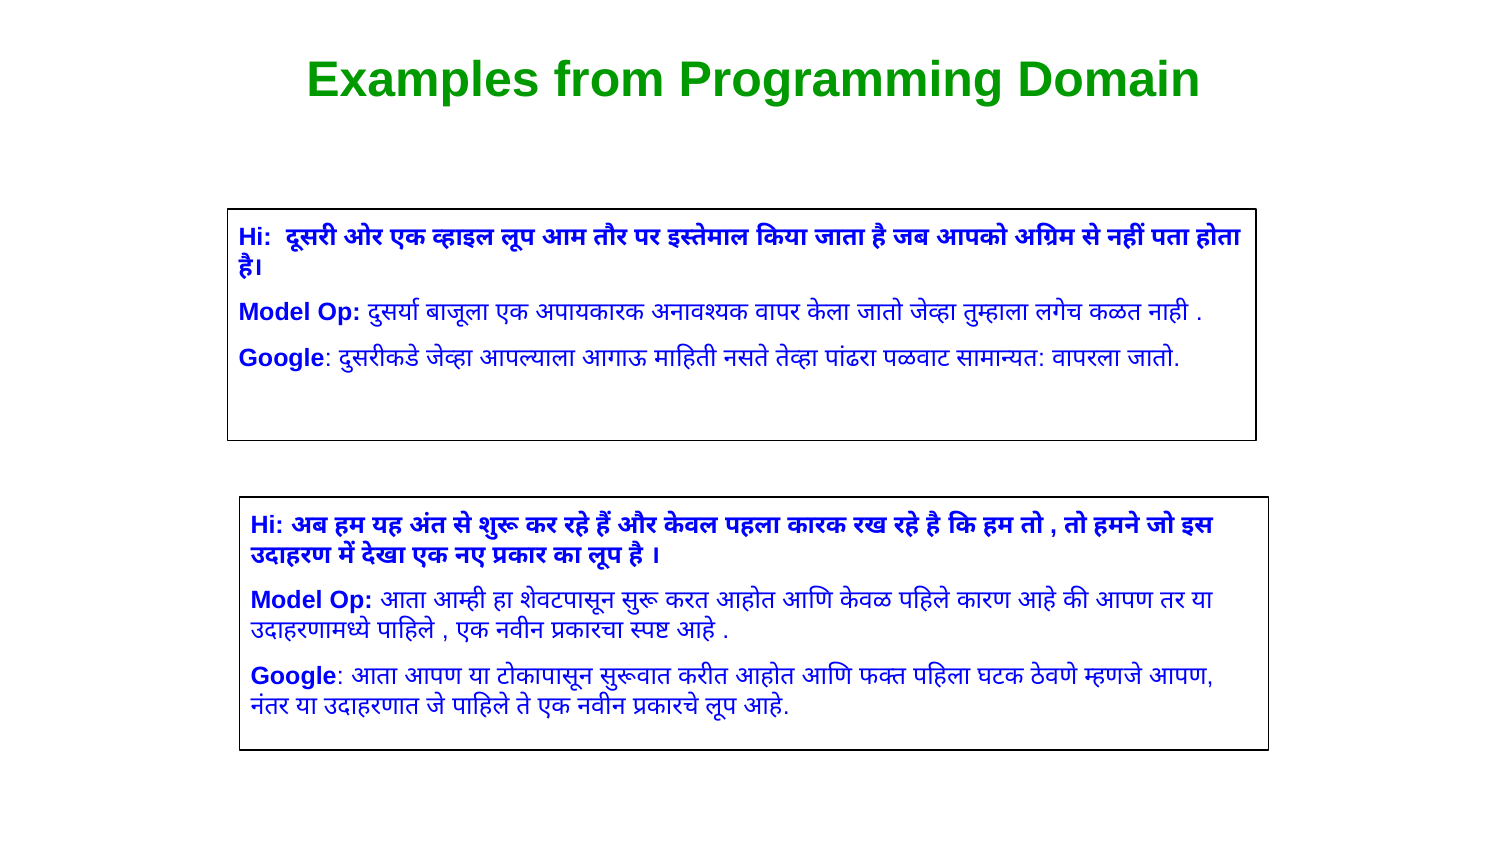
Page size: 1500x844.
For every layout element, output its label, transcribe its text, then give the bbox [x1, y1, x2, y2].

title Examples from Programming Domain [247, 23, 1261, 130]
text_box Hi: दूसरी ओर एक व्हाइल लूप आम तौर पर इस्तेमाल किया जाता है जब आपको अग्रिम से नहीं पता होता है। Model Op: दुसर्या बाजूला एक अपायकारक अनावश्यक वापर केला जातो जेव्हा तुम्हाला लगेच कळत नाही . Google: दुसरीकडे जेव्हा आपल्याला आगाऊ माहिती नसते तेव्हा पांढरा पळवाट सामान्यत: वापरला जातो. [227, 209, 1257, 441]
text_box Hi: अब हम यह अंत से शुरू कर रहे हैं और केवल पहला कारक रख रहे है कि हम तो , तो हमने जो इस उदाहरण में देखा एक नए प्रकार का लूप है । Model Op: आता आम्ही हा शेवटपासून सुरू करत आहोत आणि केवळ पहिले कारण आहे की आपण तर या उदाहरणामध्ये पाहिले , एक नवीन प्रकारचा स्पष्ट आहे . Google: आता आपण या टोकापासून सुरूवात करीत आहोत आणि फक्त पहिला घटक ठेवणे म्हणजे आपण, नंतर या उदाहरणात जे पाहिले ते एक नवीन प्रकारचे लूप आहे. [239, 496, 1269, 751]
